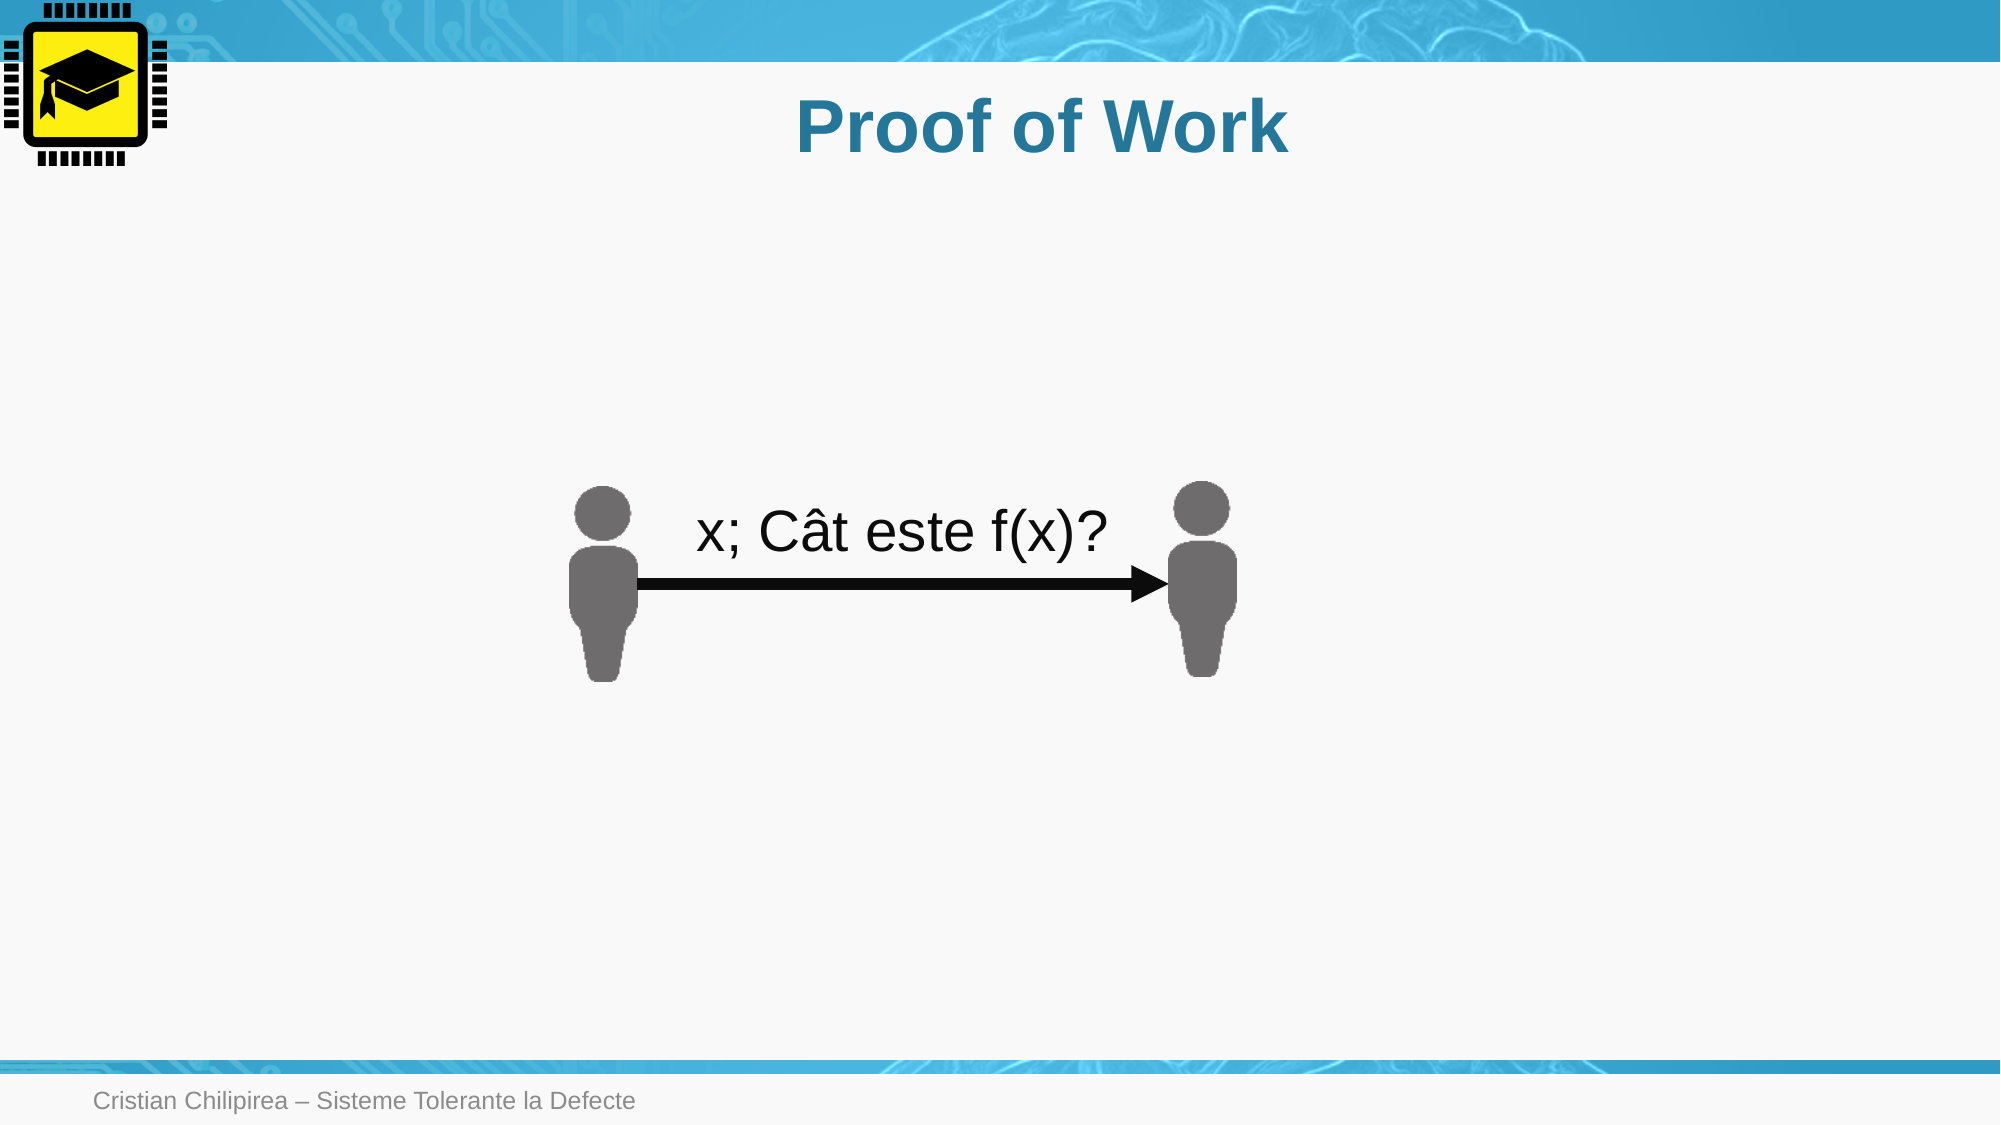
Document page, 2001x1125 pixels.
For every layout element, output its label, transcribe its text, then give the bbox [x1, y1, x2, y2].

picture [0, 1060, 2000, 1074]
footer Cristian Chilipirea – Sisteme Tolerante la Defecte [77, 1073, 1338, 1125]
picture [1168, 481, 1237, 677]
picture [0, 0, 2000, 166]
picture [569, 486, 638, 682]
text_box x; Cât este f(x)? [682, 486, 1125, 571]
title Proof of Work [170, 76, 1915, 180]
